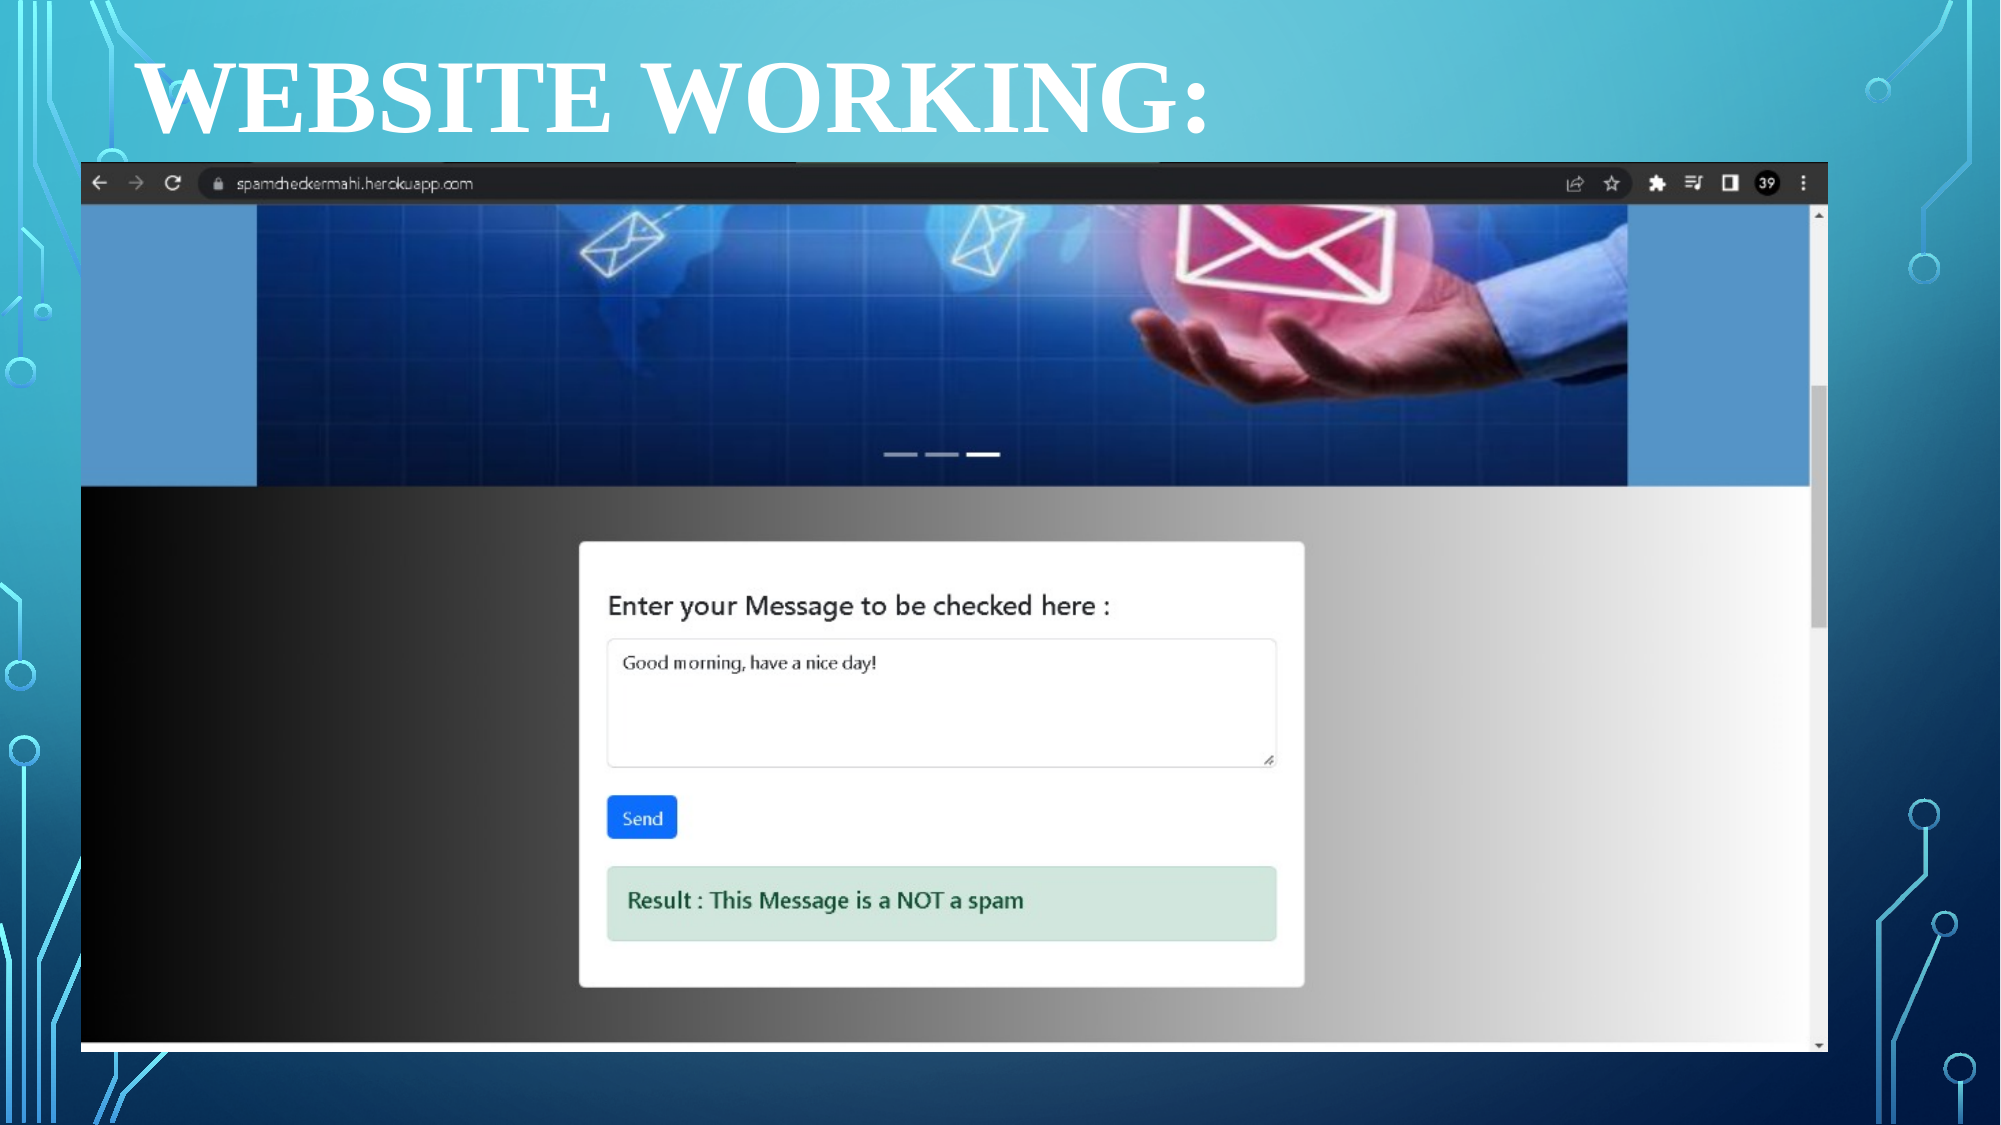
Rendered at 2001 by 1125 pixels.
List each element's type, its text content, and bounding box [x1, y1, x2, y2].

title Website Working: [118, 34, 1523, 162]
picture [81, 162, 1828, 1052]
